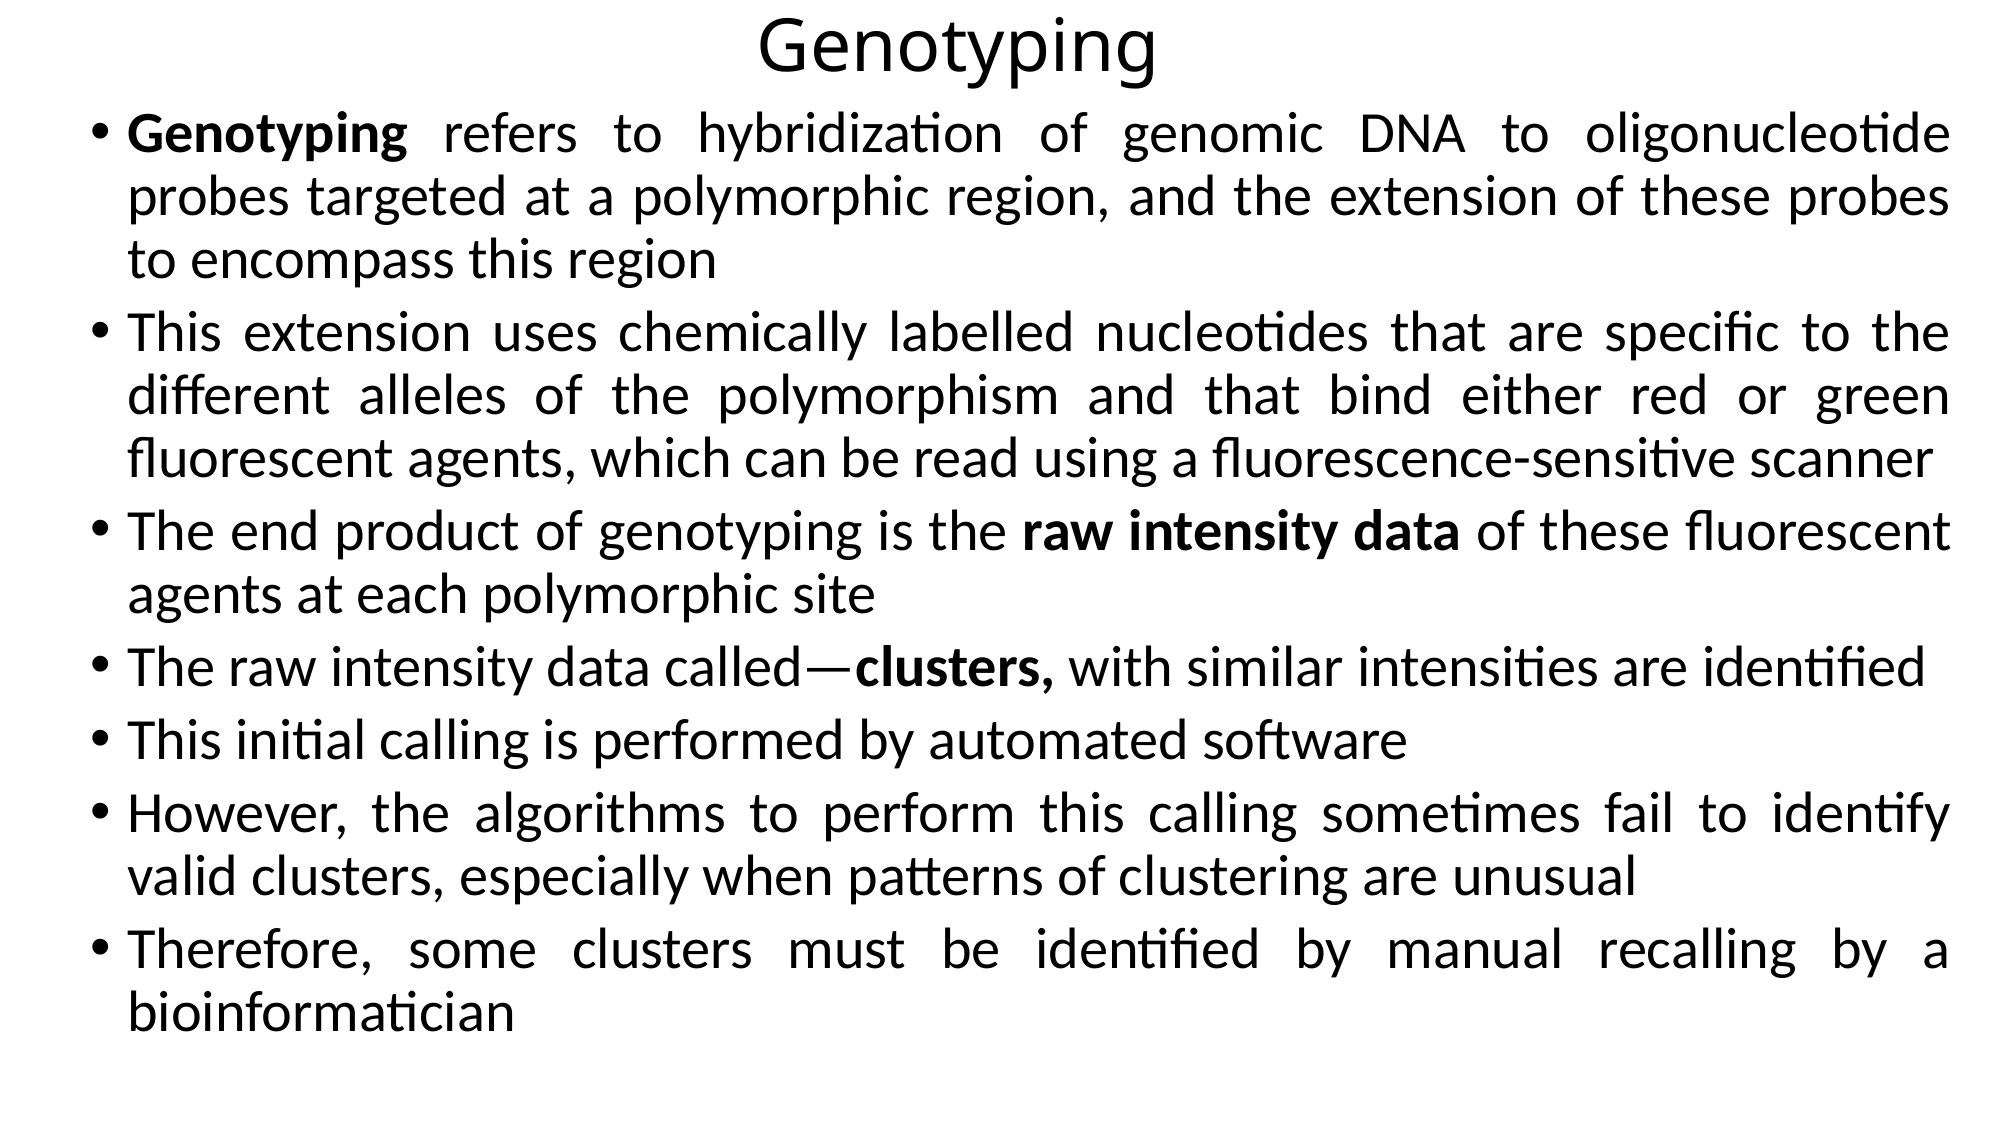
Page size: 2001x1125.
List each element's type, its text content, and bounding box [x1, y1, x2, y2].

title Genotyping [105, 0, 1831, 94]
list Genotyping refers to hybridization of genomic DNA to oligonucleotide probes targeted at a polymorphic region, and the extension of these probes to encompass this region This extension uses chemically labelled nucleotides that are specific to the different alleles of the polymorphism and that bind either red or green fluorescent agents, which can be read using a fluorescence-sensitive scanner The end product of genotyping is the raw intensity data of these fluorescent agents at each polymorphic site The raw intensity data called—clusters, with similar intensities are identified This initial calling is performed by automated software However, the algorithms to perform this calling sometimes fail to identify valid clusters, especially when patterns of clustering are unusual Therefore, some clusters must be identified by manual recalling by a bioinformatician [0, 94, 1968, 1098]
